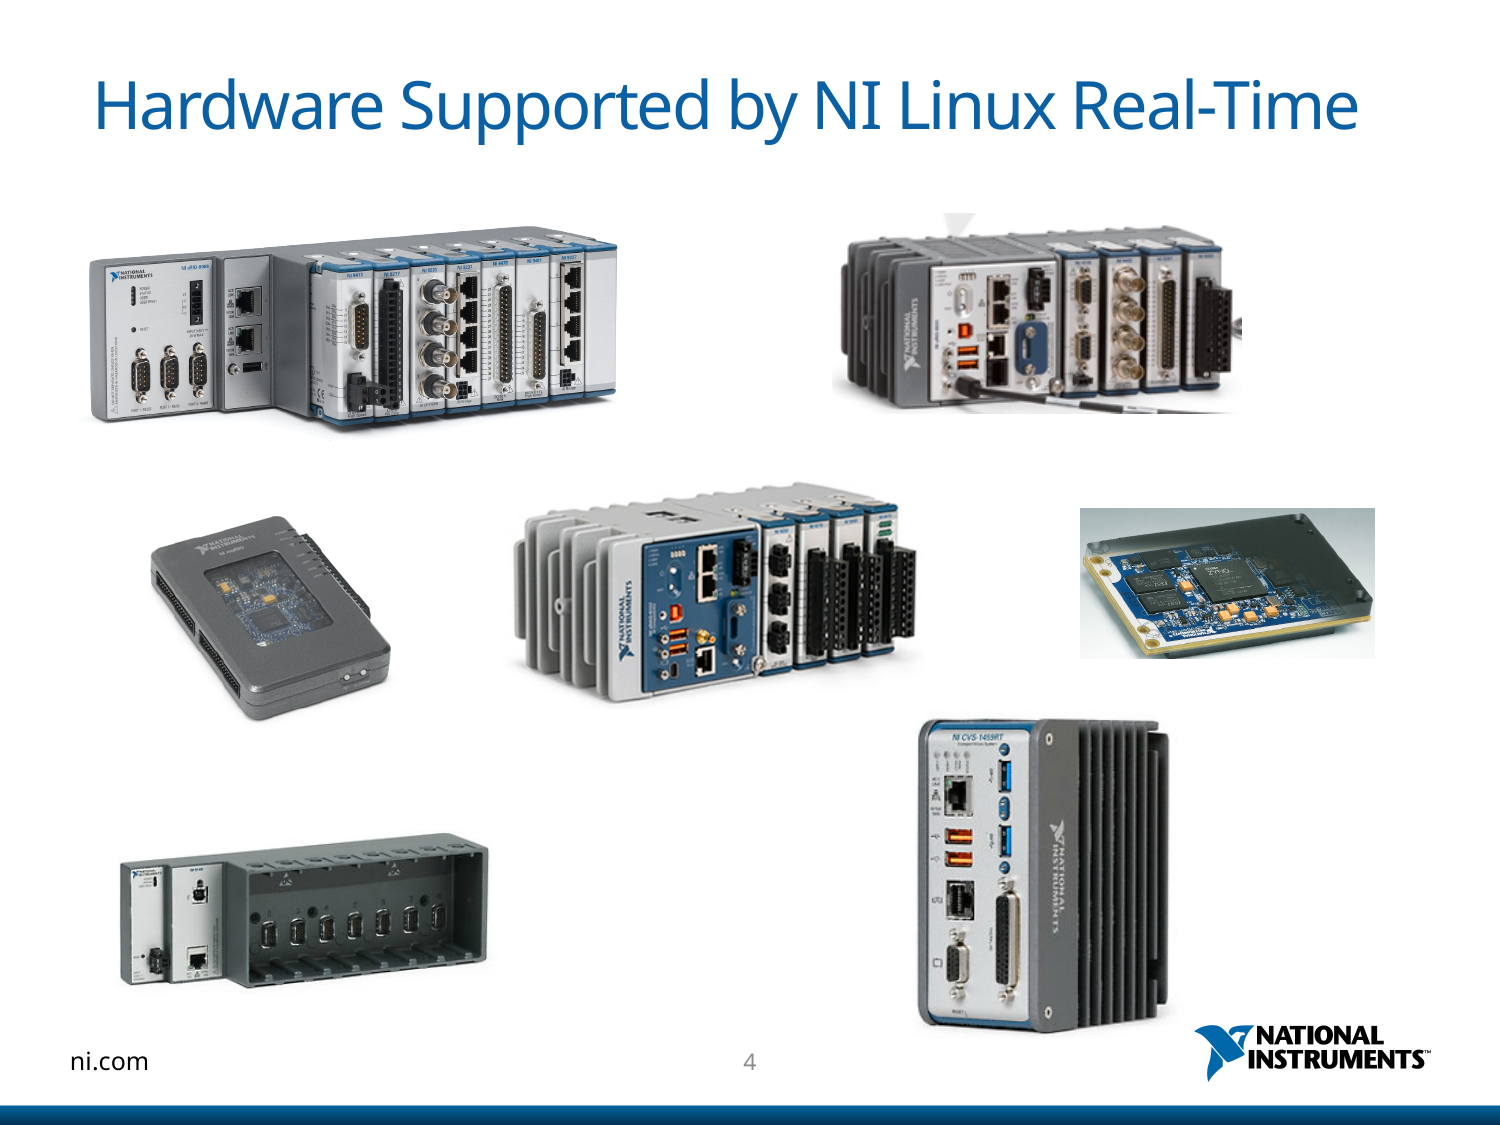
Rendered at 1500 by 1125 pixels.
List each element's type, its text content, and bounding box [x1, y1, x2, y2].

title Hardware Supported by NI Linux Real-Time [77, 23, 1418, 182]
picture [0, 0, 1500, 1125]
list [77, 183, 1418, 996]
